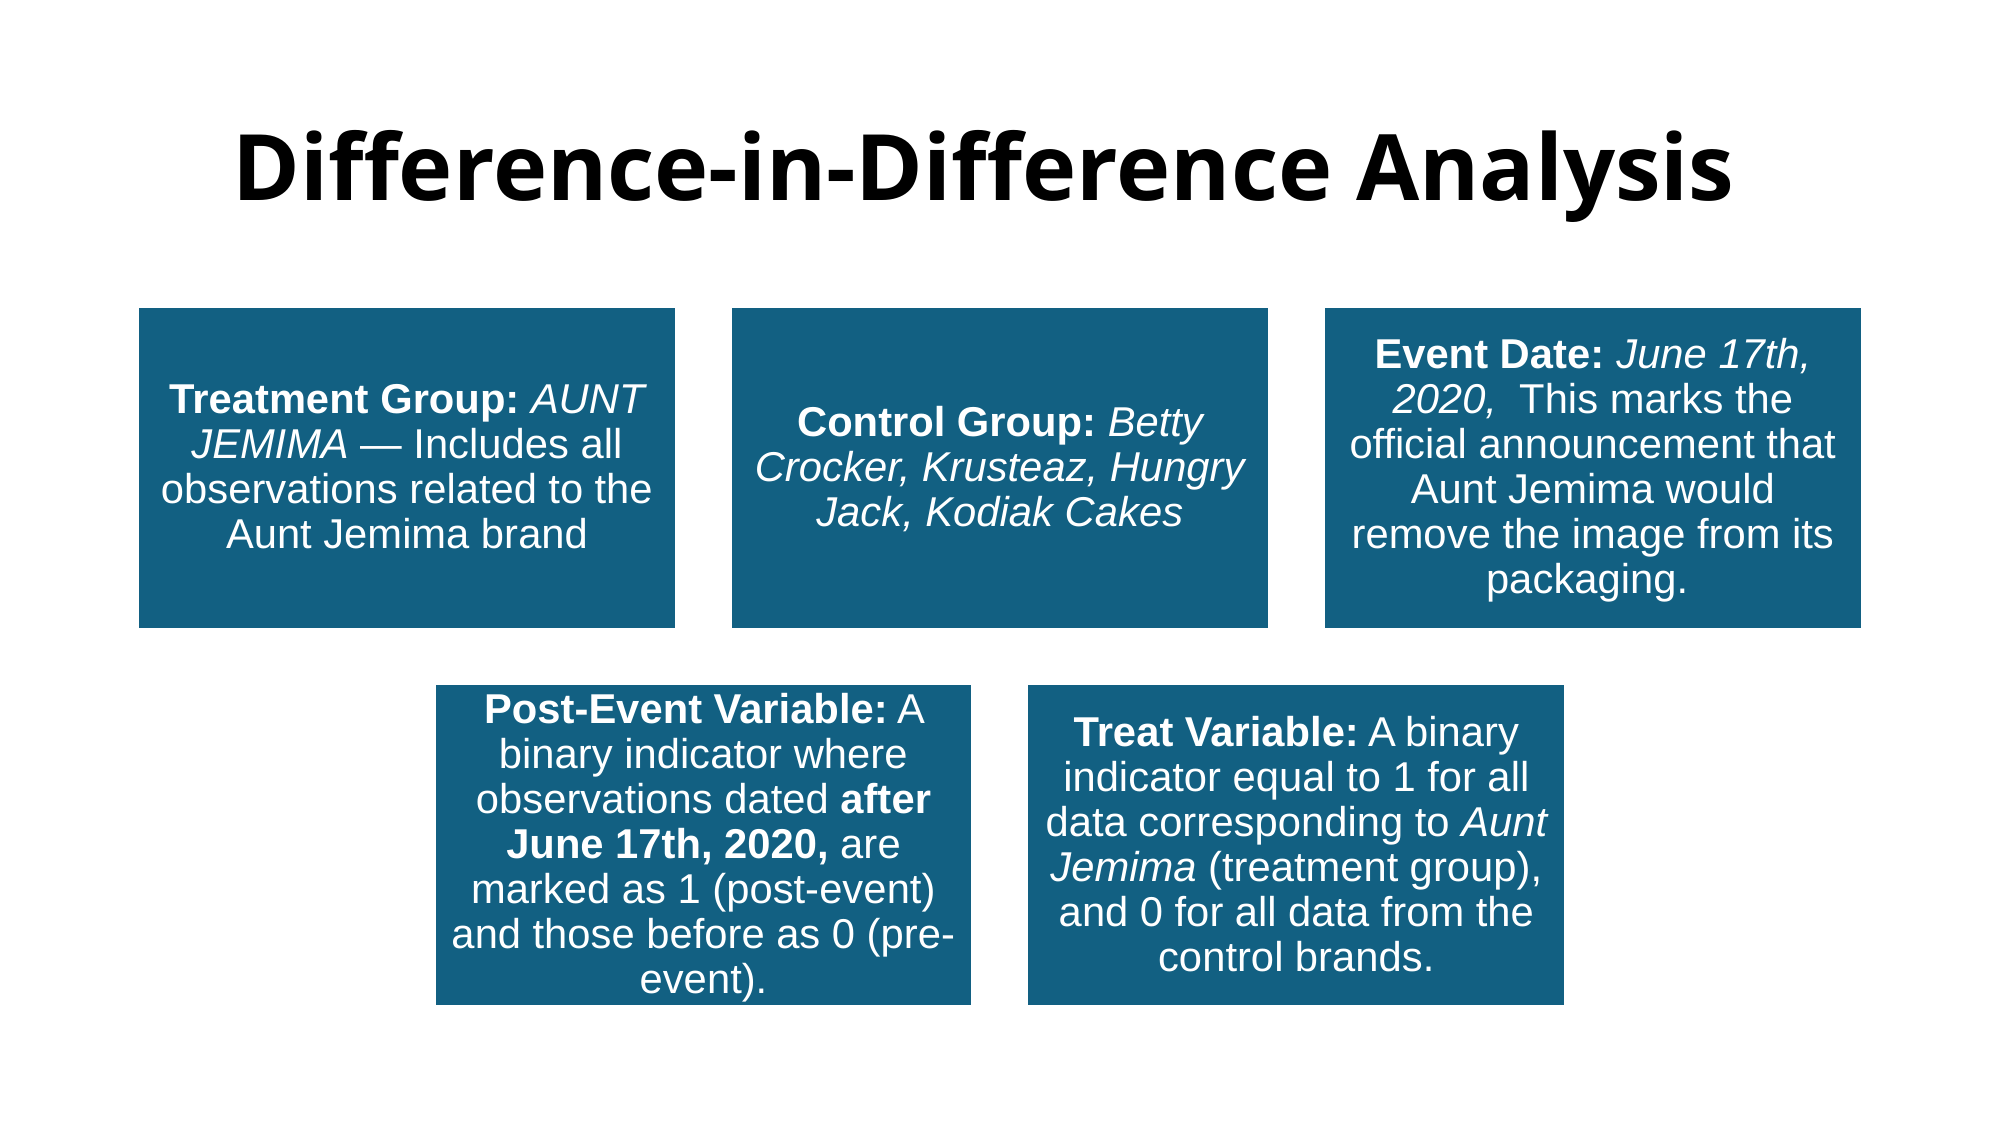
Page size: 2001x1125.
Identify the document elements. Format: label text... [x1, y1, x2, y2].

title Difference-in-Difference Analysis [121, 82, 1847, 300]
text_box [137, 305, 1863, 1007]
